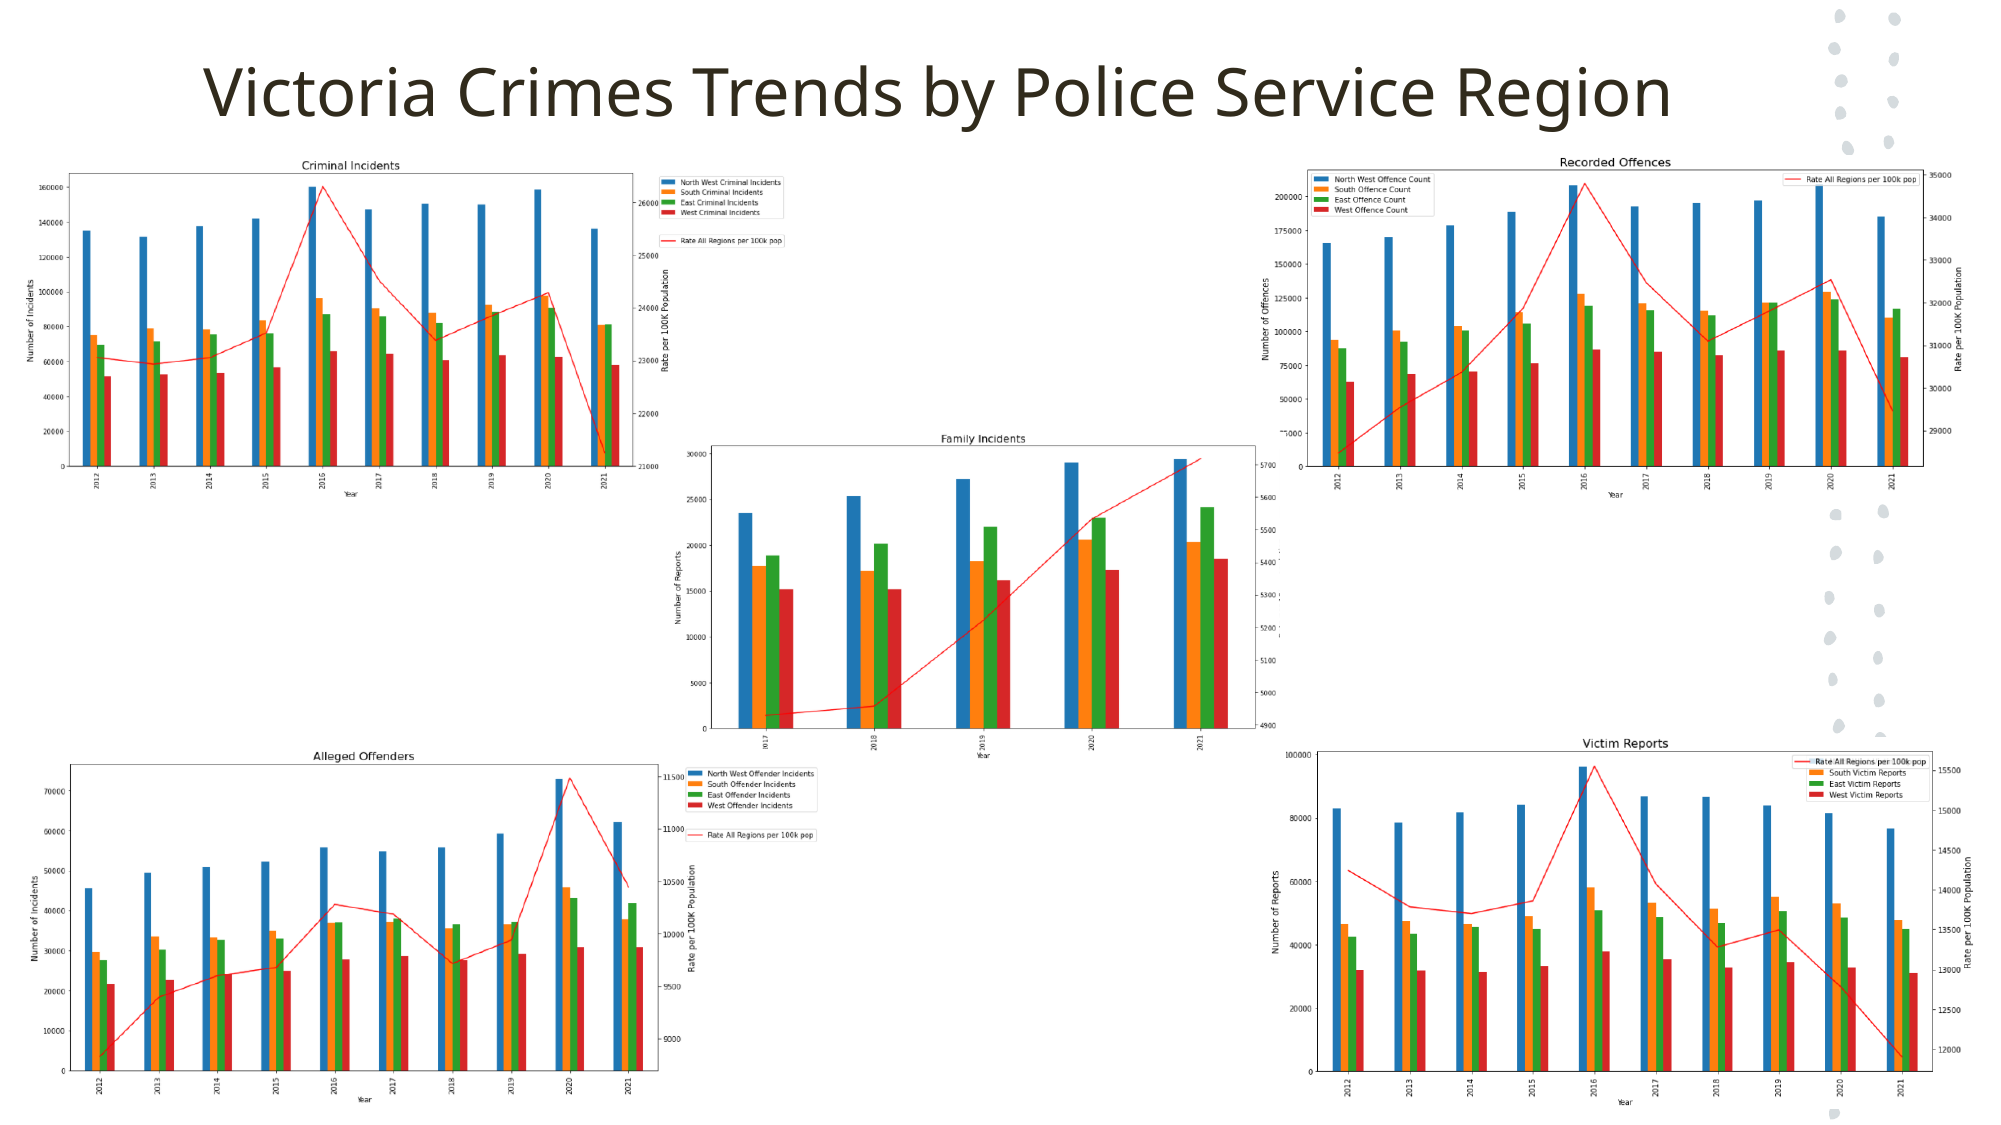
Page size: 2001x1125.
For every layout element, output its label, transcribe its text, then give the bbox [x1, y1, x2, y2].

picture [17, 155, 1979, 1109]
title Victoria Crimes Trends by Police Service Region [117, 0, 1762, 179]
